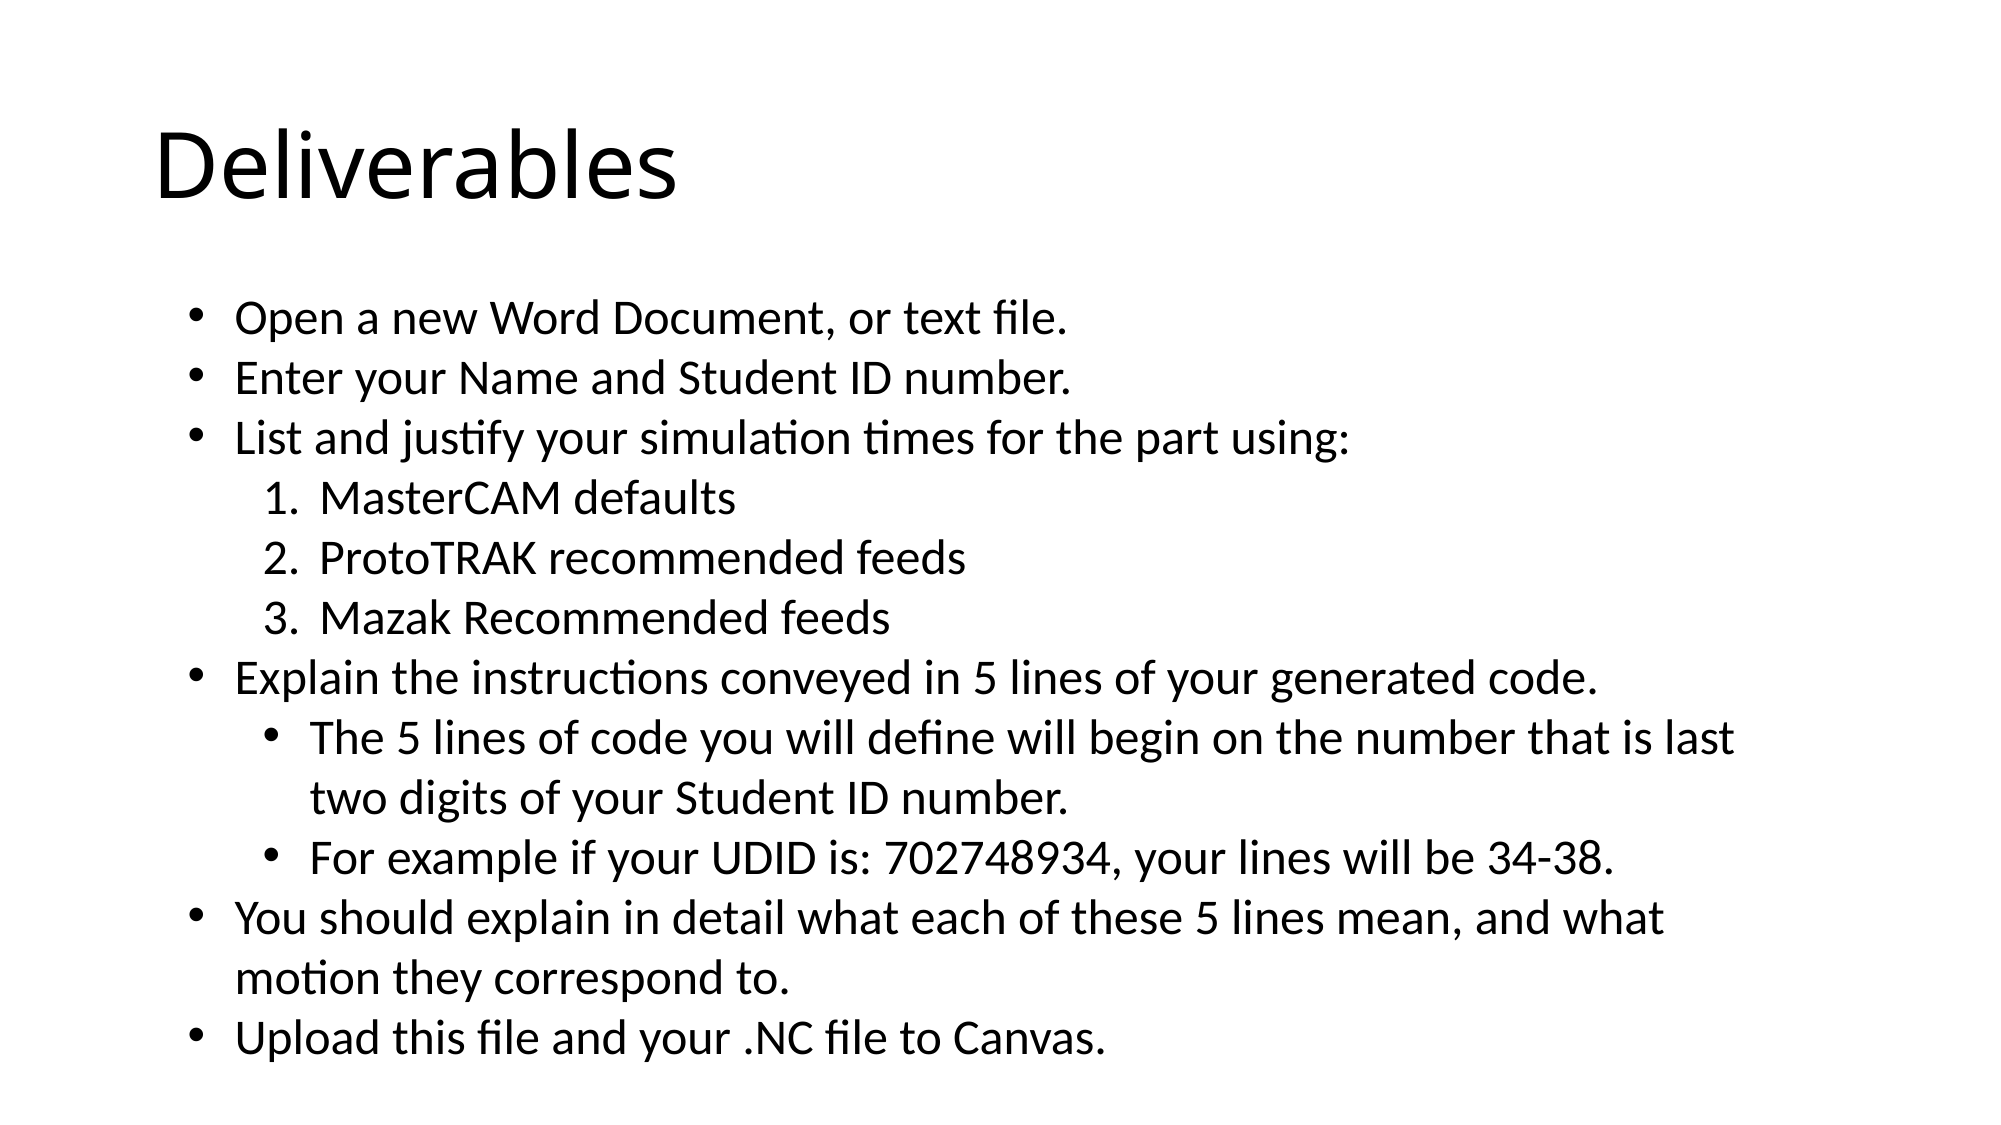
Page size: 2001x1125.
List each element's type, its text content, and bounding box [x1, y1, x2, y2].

text_box Open a new Word Document, or text file. Enter your Name and Student ID number. List and justify your simulation times for the part using: MasterCAM defaults ProtoTRAK recommended feeds Mazak Recommended feeds Explain the instructions conveyed in 5 lines of your generated code. The 5 lines of code you will define will begin on the number that is last two digits of your Student ID number. For example if your UDID is: 702748934, your lines will be 34-38. You should explain in detail what each of these 5 lines mean, and what motion they correspond to. Upload this file and your .NC file to Canvas. [173, 277, 1768, 1125]
title Deliverables [137, 59, 1863, 278]
